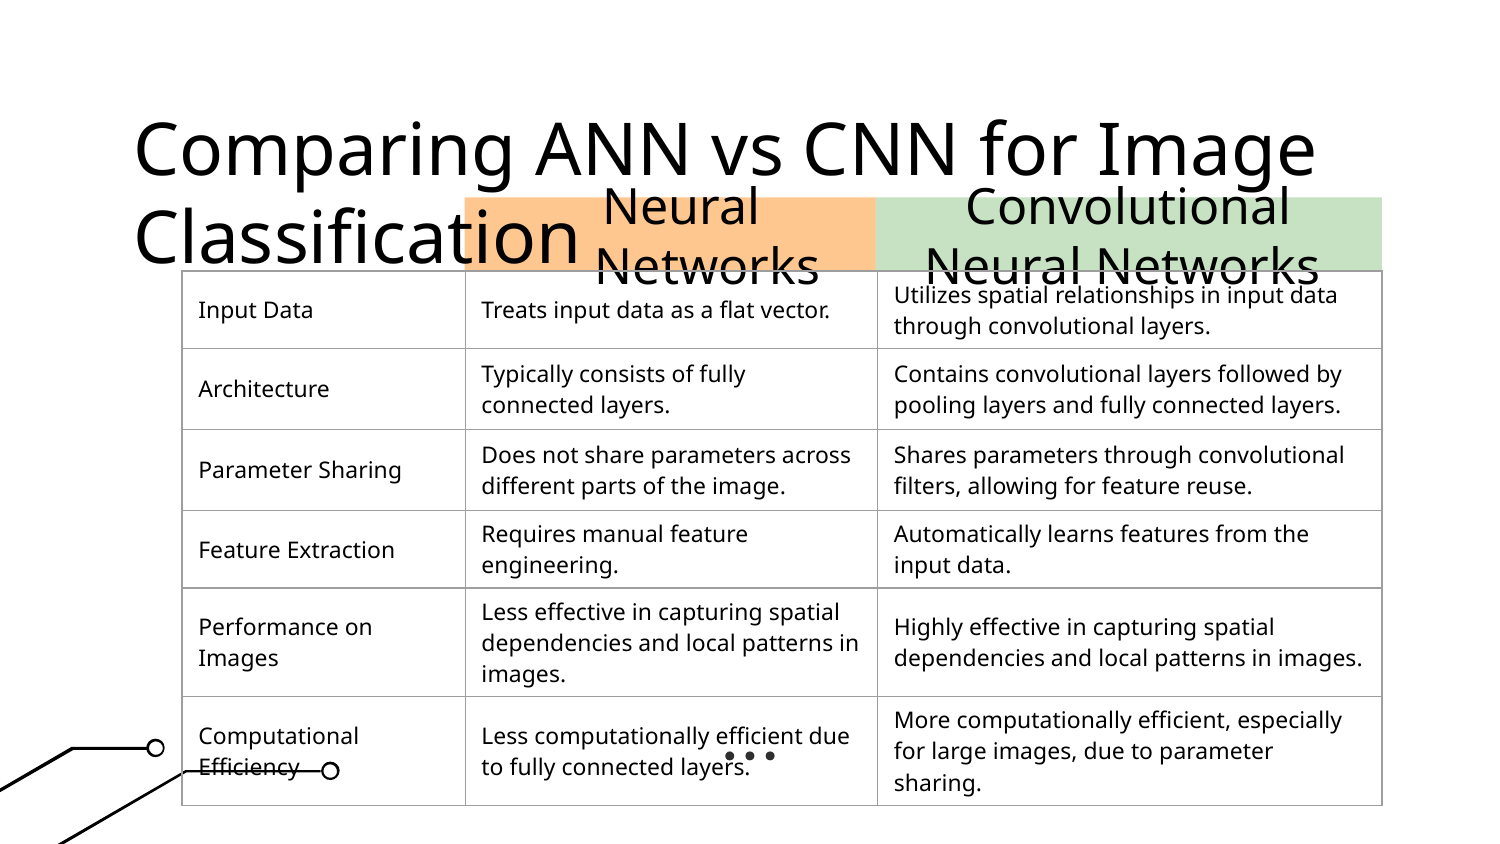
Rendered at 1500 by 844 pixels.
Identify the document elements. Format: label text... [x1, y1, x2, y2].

table_cell More computationally efficient, especially for large images, due to parameter sharing. [878, 697, 1381, 805]
table_cell Does not share parameters across different parts of the image. [466, 430, 877, 510]
subtitle Convolutional Neural Networks [875, 197, 1382, 270]
table_cell Typically consists of fully connected layers. [466, 349, 877, 429]
table_header Utilizes spatial relationships in input data through convolutional layers. [878, 272, 1381, 348]
table_cell Shares parameters through convolutional filters, allowing for feature reuse. [878, 430, 1381, 510]
subtitle Neural Networks [464, 197, 875, 270]
table_cell Highly effective in capturing spatial dependencies and local patterns in images. [878, 589, 1381, 696]
table_cell Feature Extraction [183, 511, 465, 587]
table_cell Performance on Images [183, 589, 465, 696]
table_cell Less computationally efficient due to fully connected layers. [466, 697, 877, 805]
title Comparing ANN vs CNN for Image Classification [118, 87, 1382, 182]
table_cell Computational Efficiency [183, 697, 465, 805]
table_cell Parameter Sharing [183, 430, 465, 510]
table_cell Less effective in capturing spatial dependencies and local patterns in images. [466, 589, 877, 696]
table_header Treats input data as a flat vector. [466, 272, 877, 348]
table_header Input Data [183, 272, 465, 348]
table_cell Requires manual feature engineering. [466, 511, 877, 587]
table_cell Architecture [183, 349, 465, 429]
table_cell Contains convolutional layers followed by pooling layers and fully connected layers. [878, 349, 1381, 429]
table_cell Automatically learns features from the input data. [878, 511, 1381, 587]
